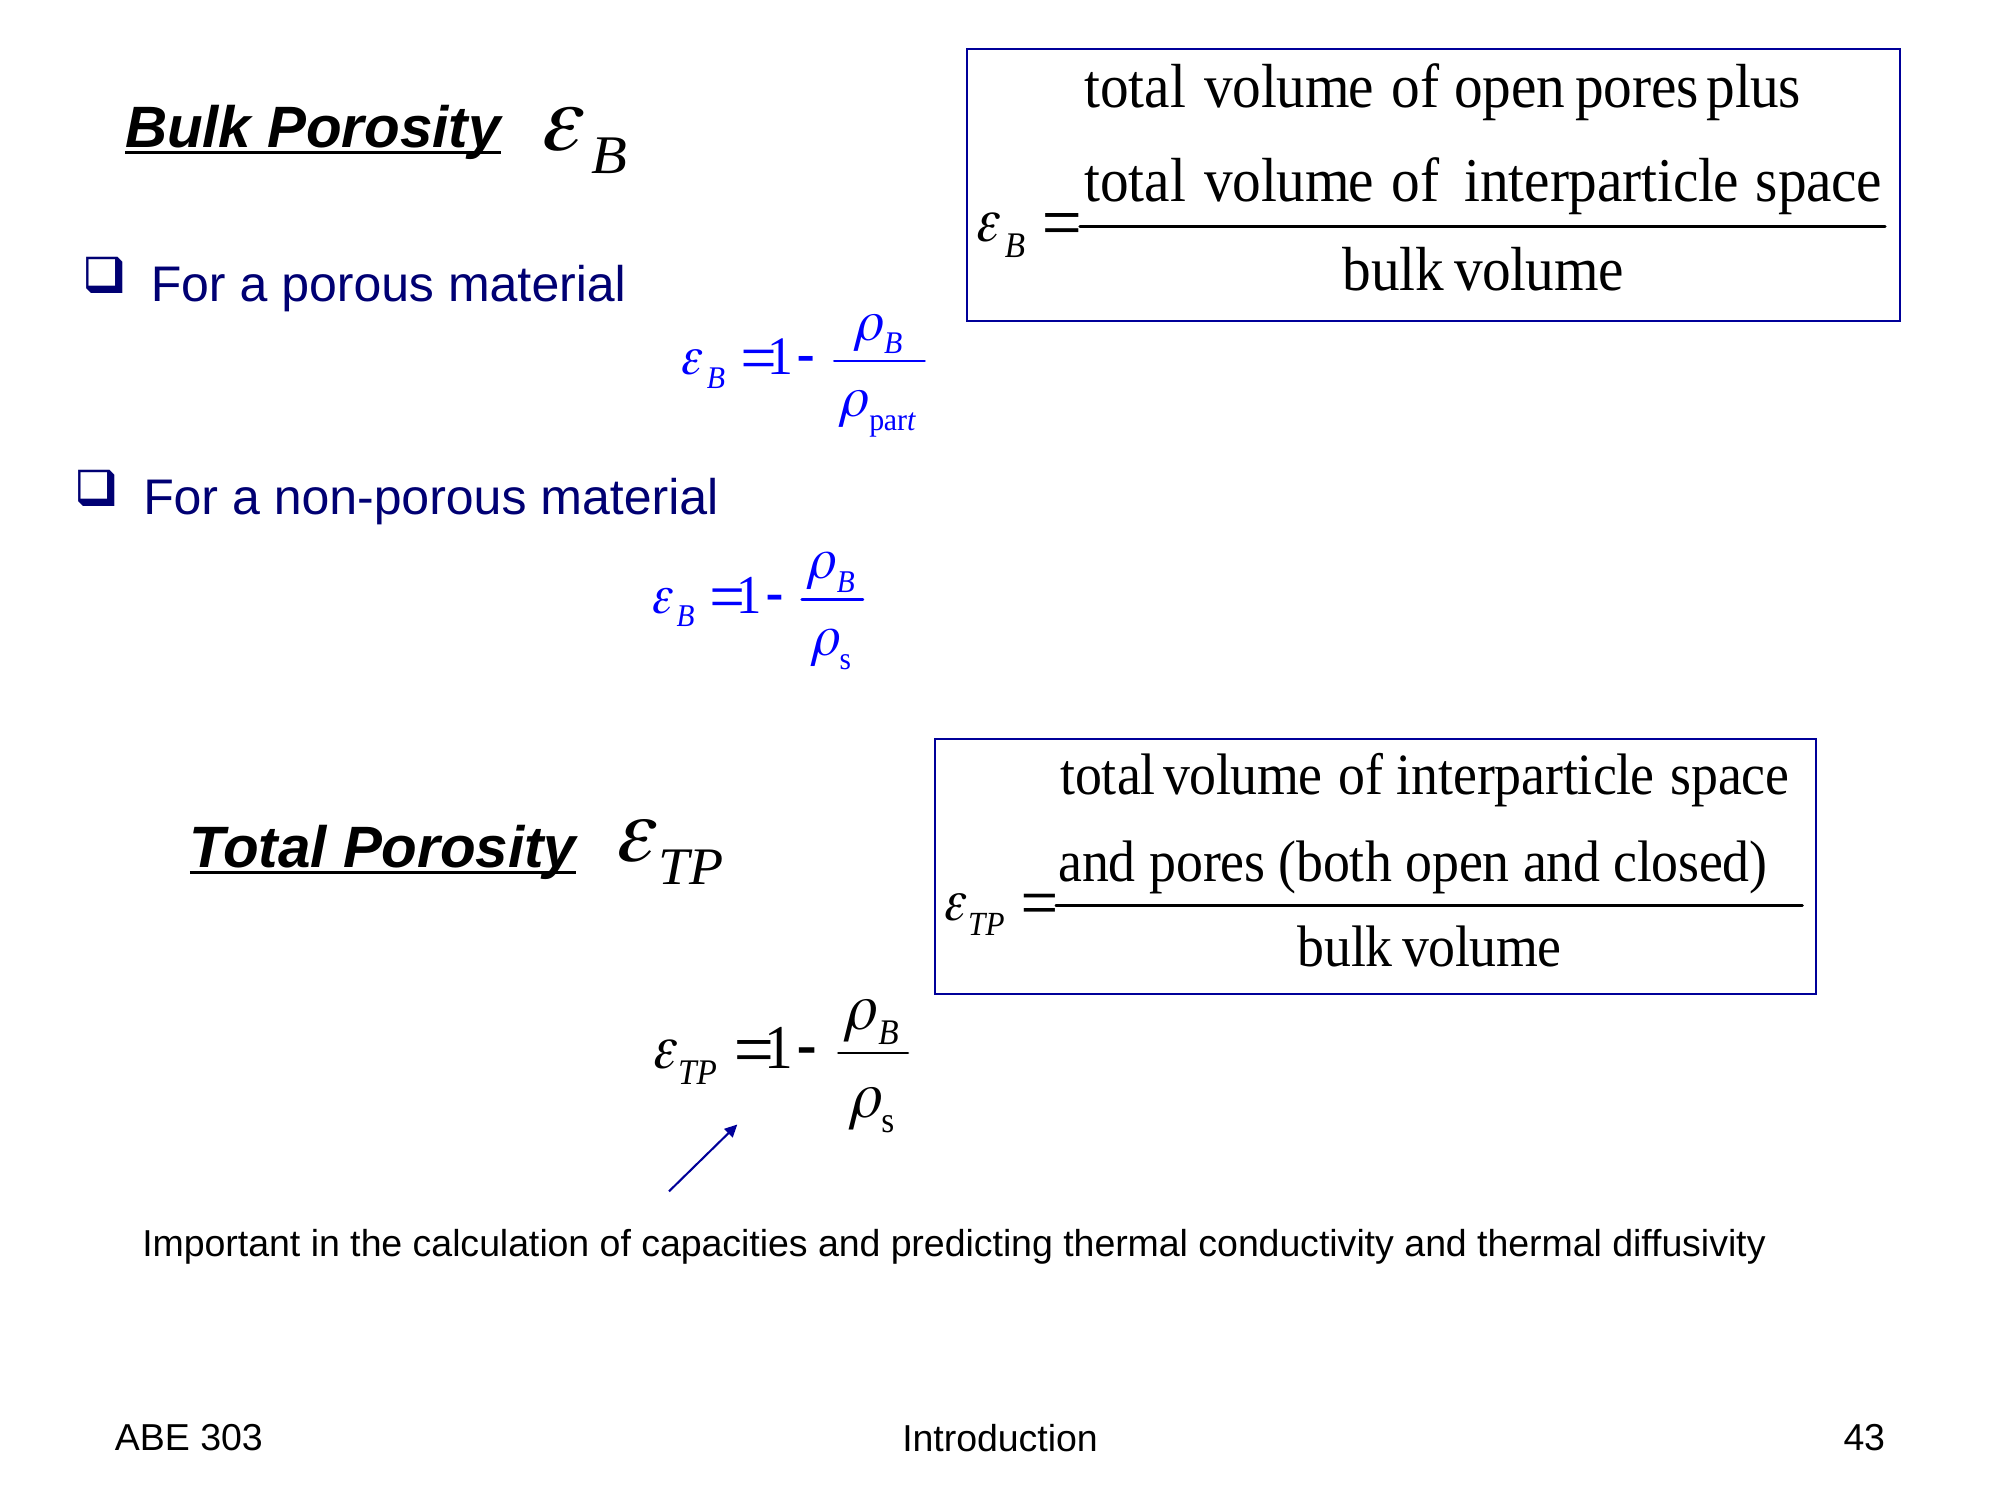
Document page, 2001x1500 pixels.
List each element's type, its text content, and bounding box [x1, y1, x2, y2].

text_box For a porous material [67, 244, 642, 319]
footer Introduction [683, 1366, 1317, 1467]
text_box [673, 288, 937, 447]
text_box Total Porosity [175, 801, 592, 887]
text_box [643, 526, 873, 682]
text_box Important in the calculation of capacities and predicting thermal conductivity and thermal diffusivity [127, 1211, 1804, 1272]
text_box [525, 63, 645, 190]
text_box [935, 739, 1816, 994]
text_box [967, 49, 1899, 320]
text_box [643, 969, 923, 1147]
slide_number ABE 303 [99, 1365, 567, 1466]
text_box Bulk Porosity [110, 82, 516, 167]
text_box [600, 778, 747, 901]
slide_number 43 [1433, 1365, 1901, 1466]
text_box For a non-porous material [59, 456, 734, 532]
